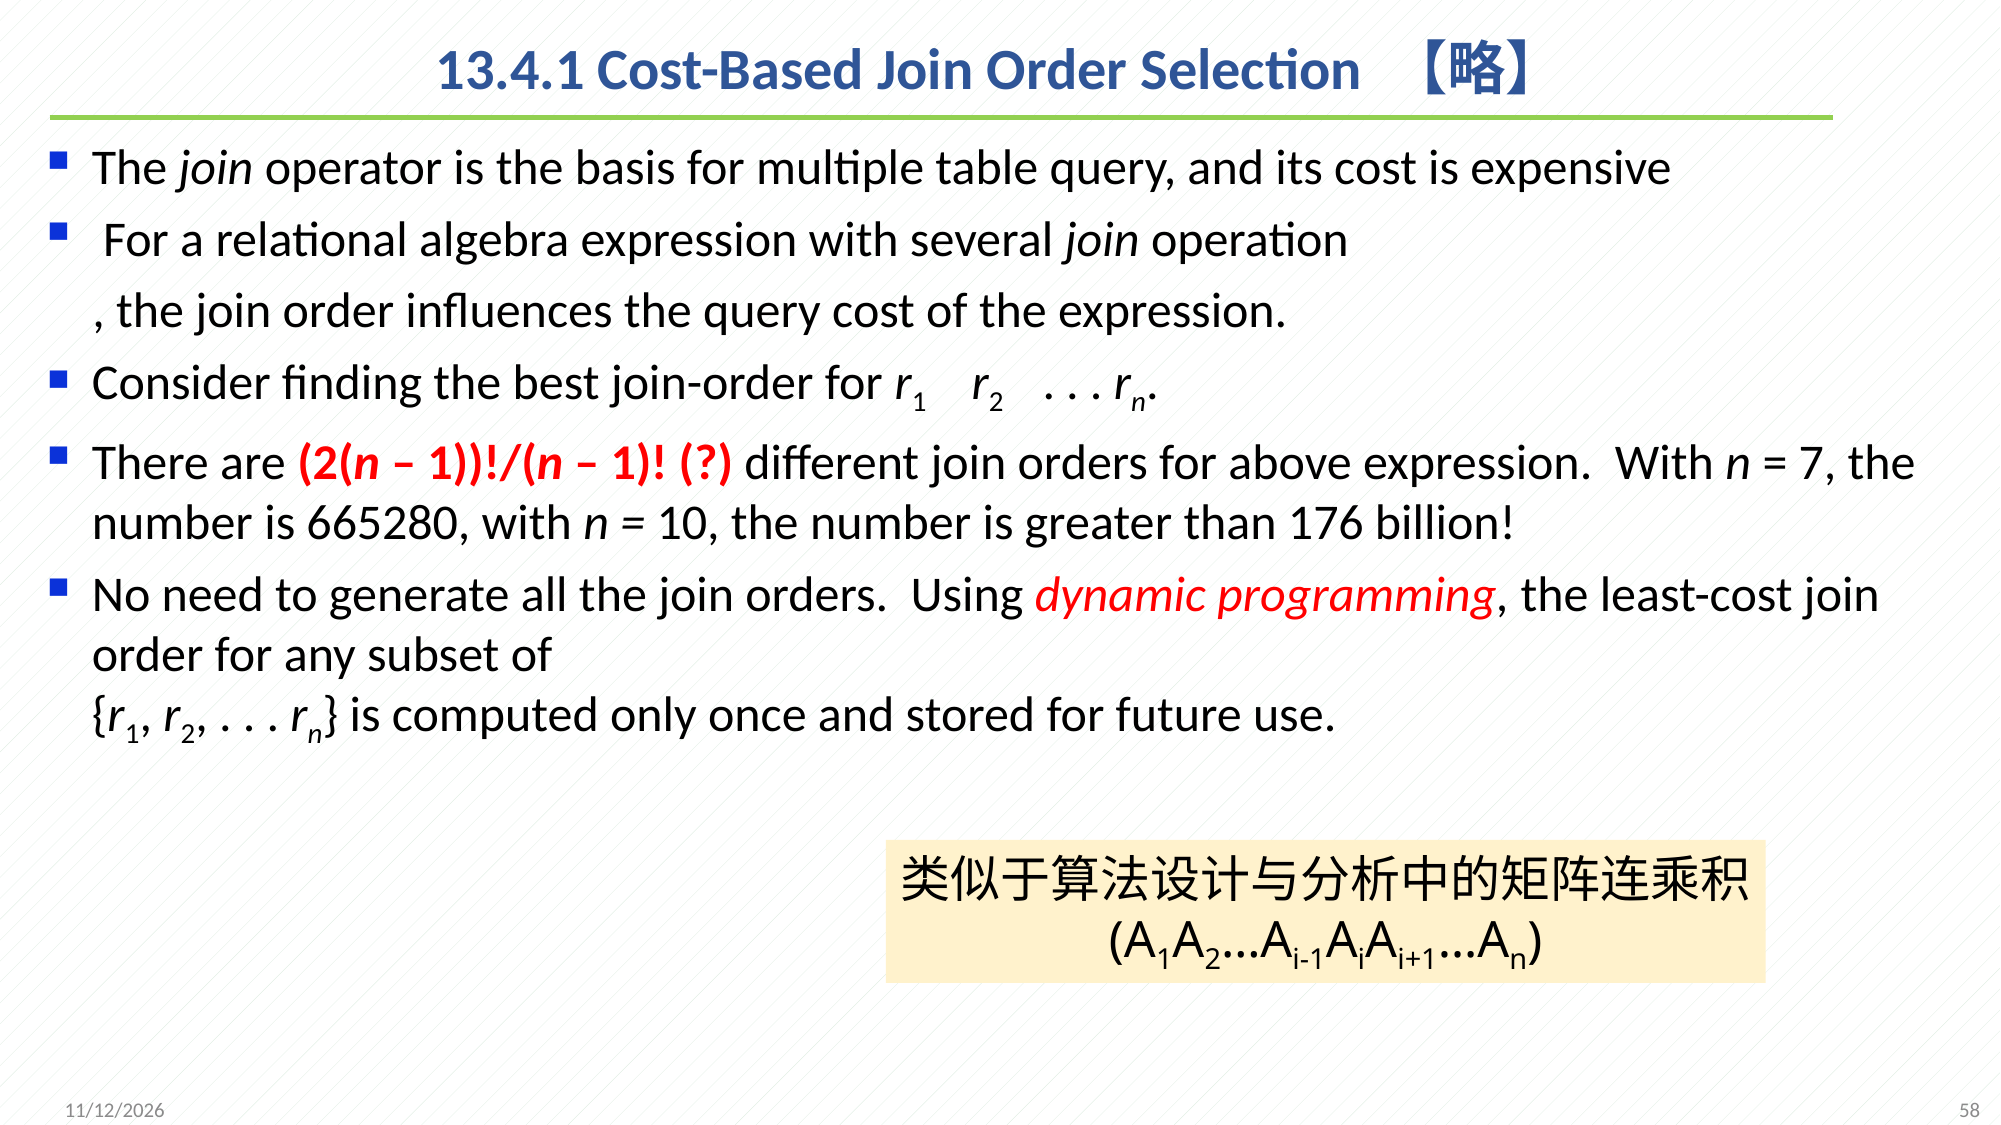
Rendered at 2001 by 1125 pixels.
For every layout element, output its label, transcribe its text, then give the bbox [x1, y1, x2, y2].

slide_number 58 [1545, 1079, 1996, 1125]
title 13.4.1 Cost-Based Join Order Selection 【略】 [50, 13, 1949, 126]
list The join operator is the basis for multiple table query, and its cost is expensive For a relational algebra expression with several join operation , the join order influences the query cost of the expression. Consider finding the best join-order for r1 r2 . . . rn. There are (2(n – 1))!/(n – 1)! (?) different join orders for above expression. With n = 7, the number is 665280, with n = 10, the number is greater than 176 billion! No need to generate all the join orders. Using dynamic programming, the least-cost join order for any subset of {r1, r2, . . . rn} is computed only once and stored for future use. [32, 126, 1974, 1081]
text_box 类似于算法设计与分析中的矩阵连乘积 (A1A2…Ai-1AiAi+1…An) [885, 839, 1766, 983]
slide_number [49, 1079, 500, 1125]
